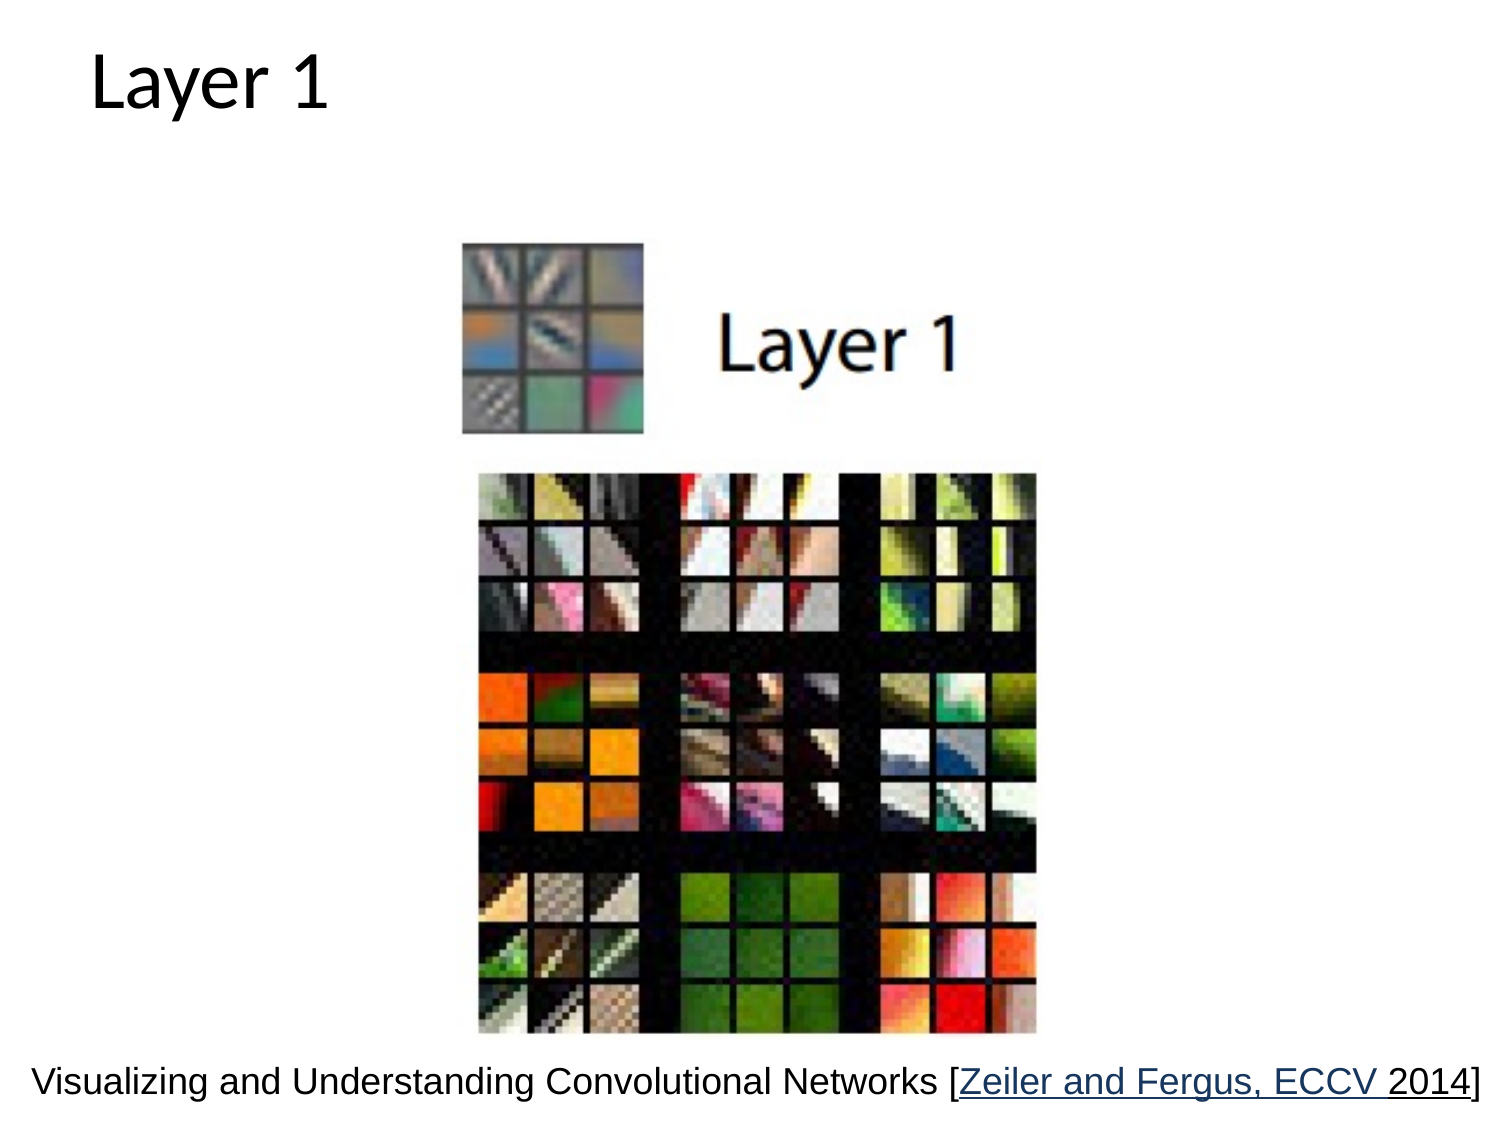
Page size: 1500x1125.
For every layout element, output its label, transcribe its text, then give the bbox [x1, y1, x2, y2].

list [455, 237, 1044, 1042]
title Layer 1 [75, 0, 1425, 150]
text_box Visualizing and Understanding Convolutional Networks [Zeiler and Fergus, ECCV 2014] [12, 1049, 1500, 1110]
